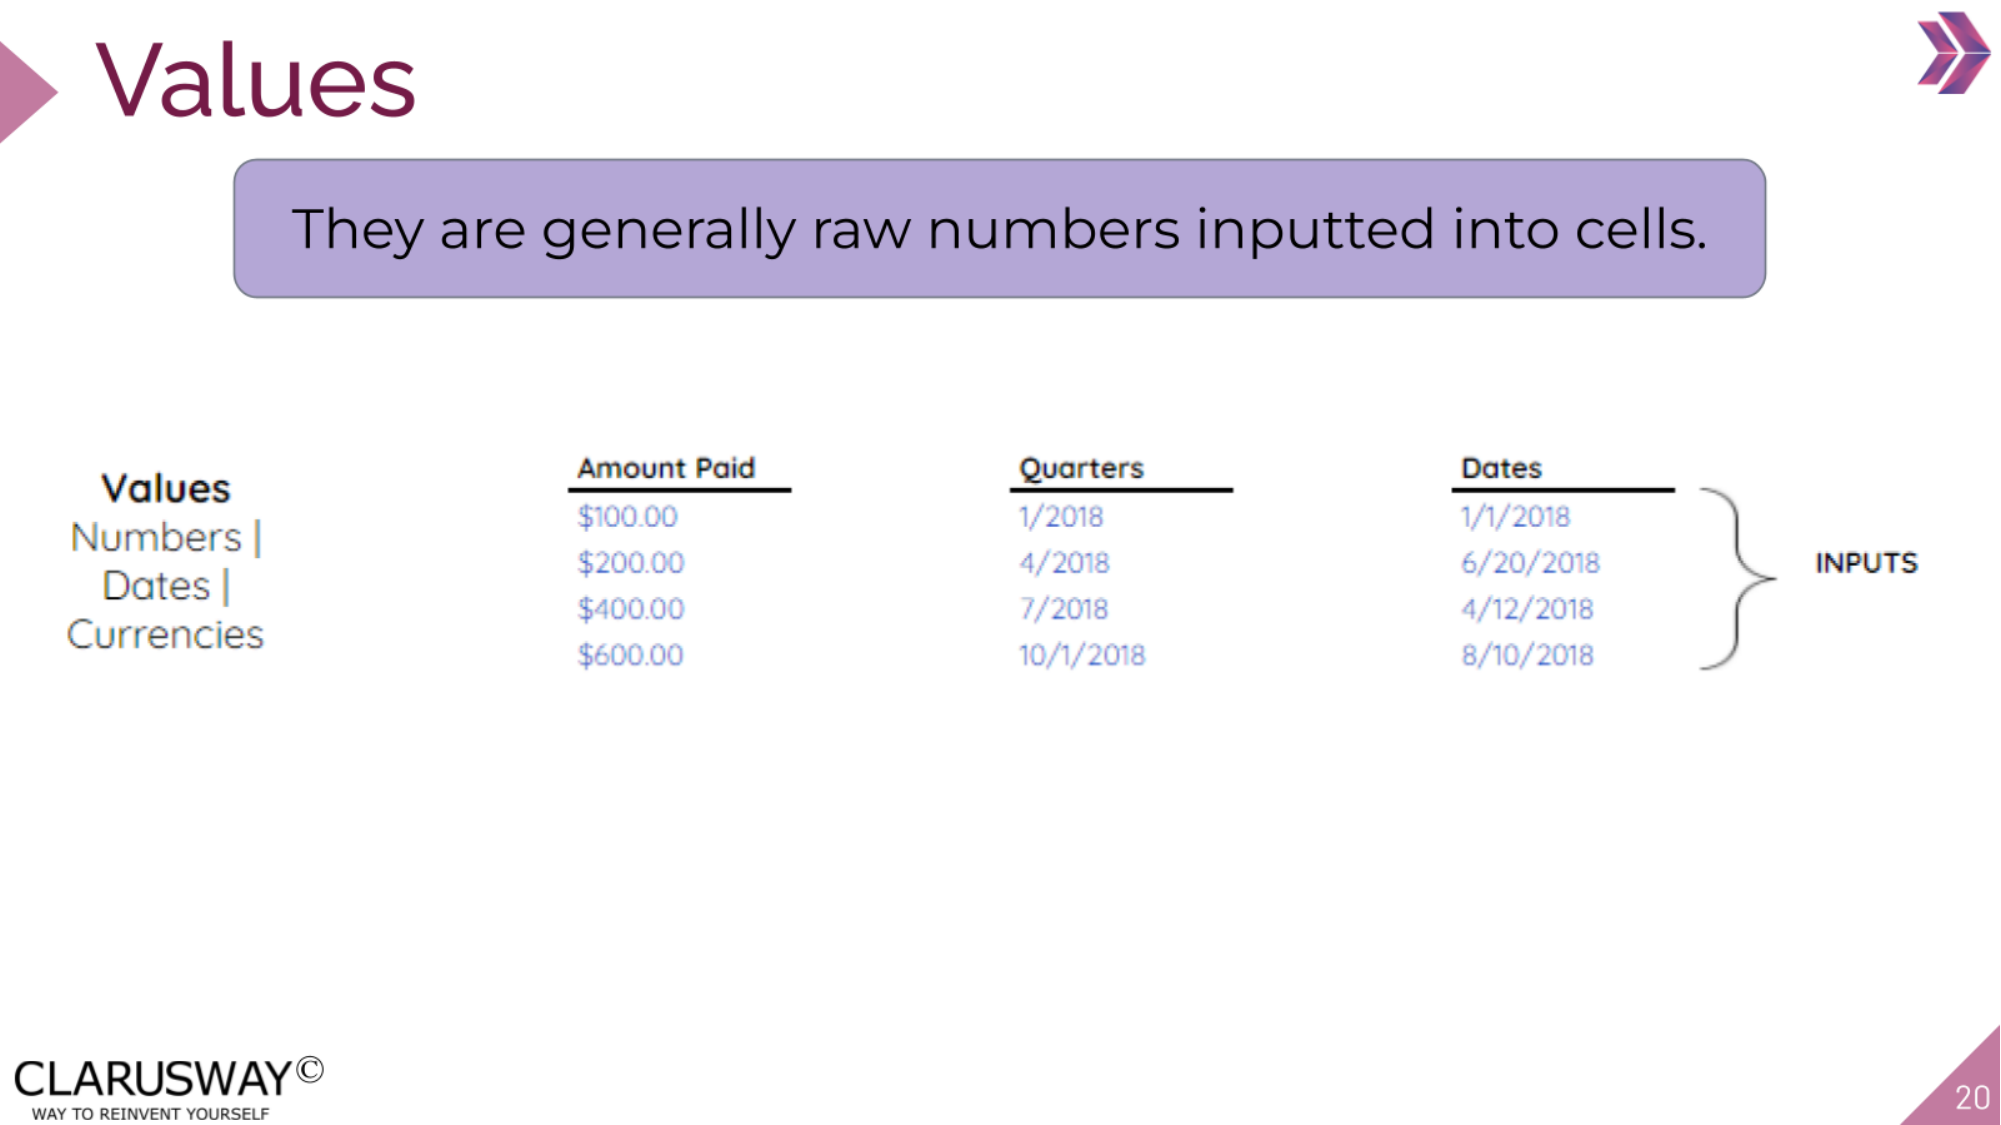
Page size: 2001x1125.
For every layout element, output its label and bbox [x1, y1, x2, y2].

list [0, 0, 2000, 1125]
